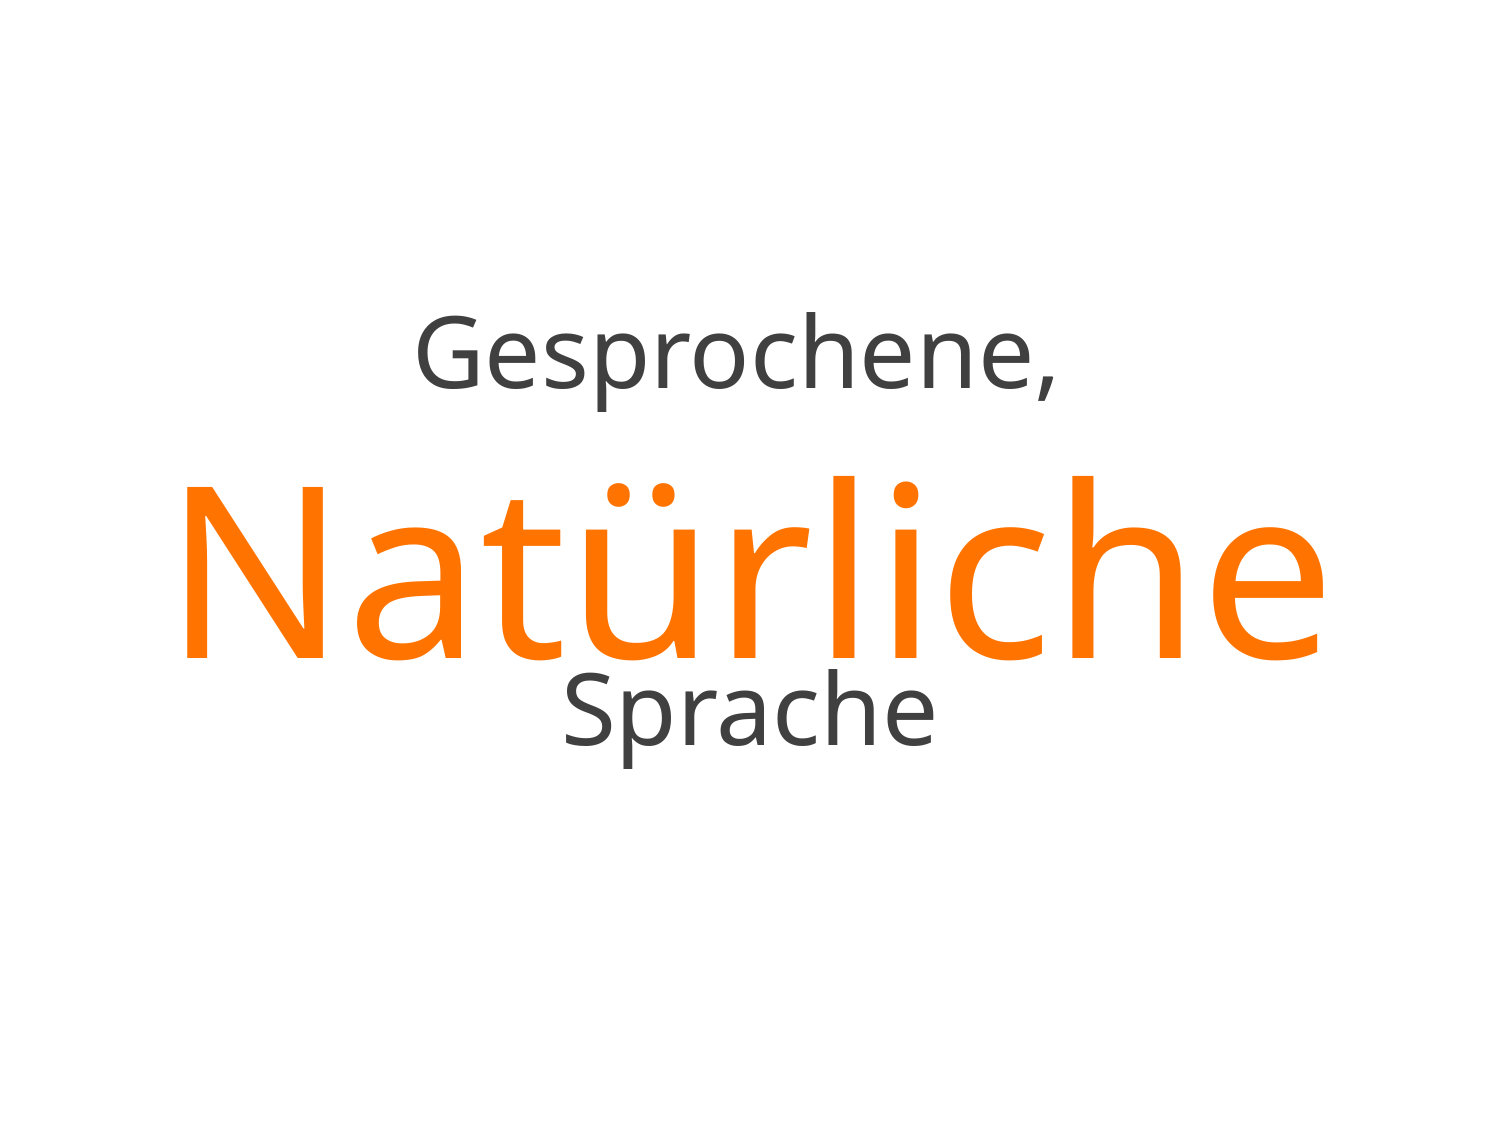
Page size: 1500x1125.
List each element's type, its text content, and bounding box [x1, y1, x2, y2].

list Gesprochene, [159, 290, 1341, 409]
title Natürliche [159, 444, 1341, 645]
list Sprache [159, 645, 1341, 799]
